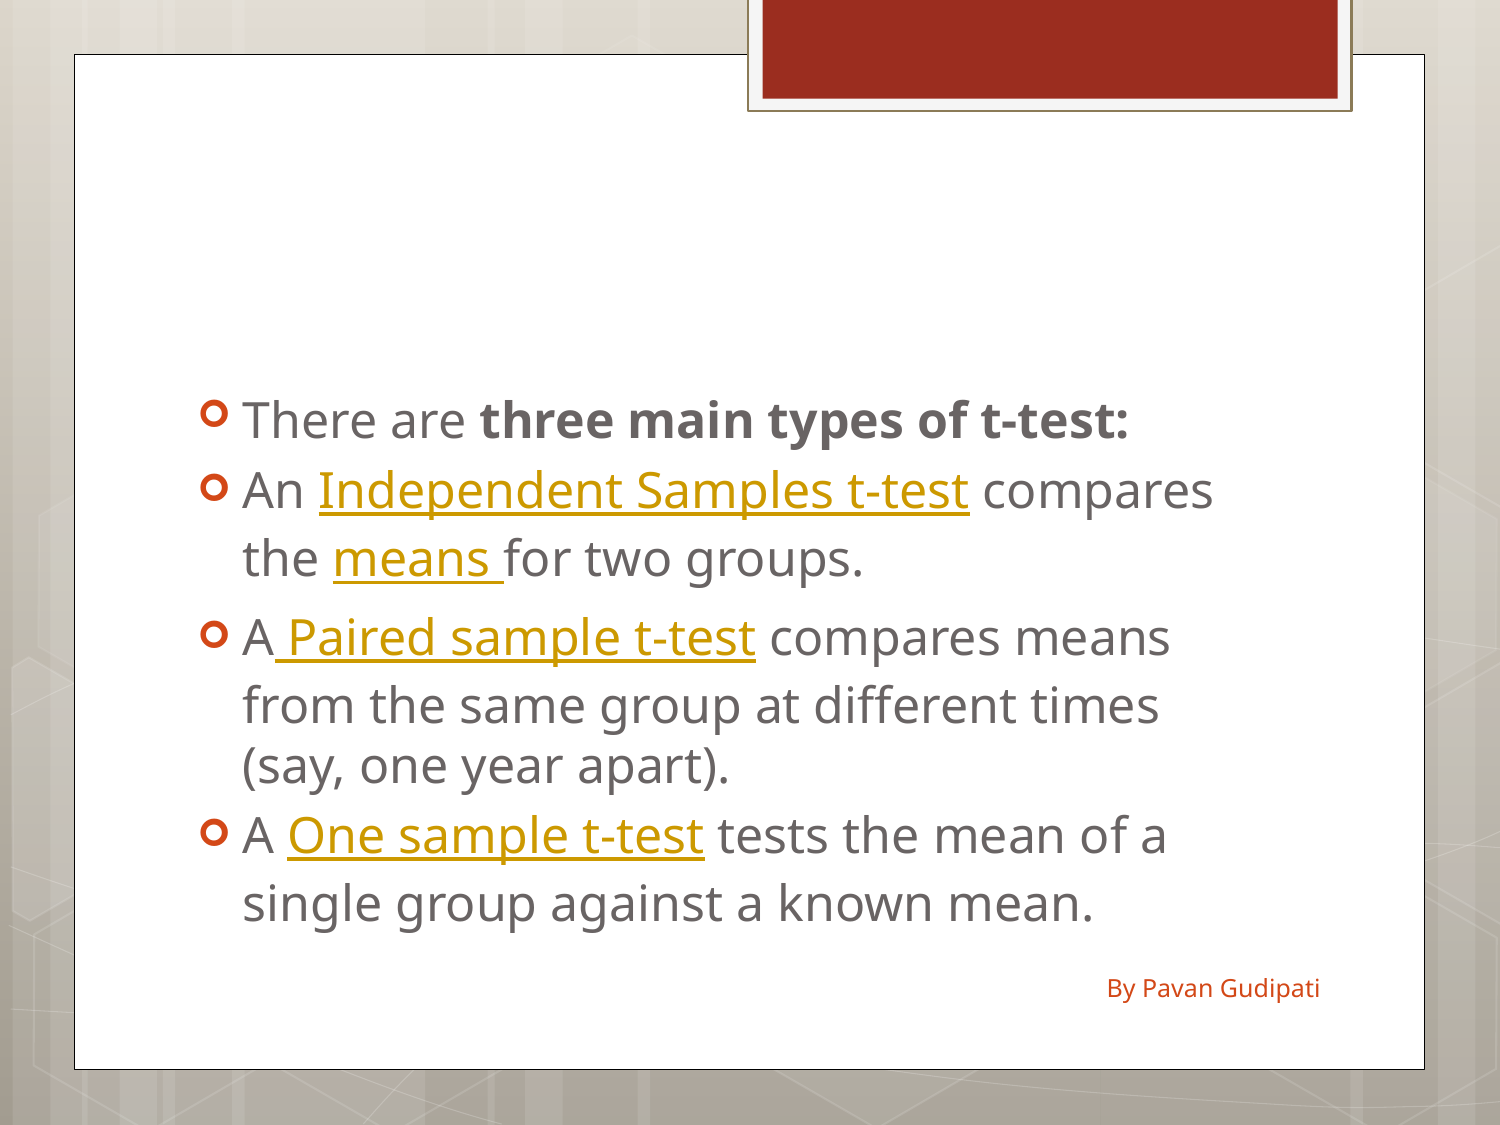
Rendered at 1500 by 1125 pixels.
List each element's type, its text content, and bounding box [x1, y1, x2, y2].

list There are three main types of t-test: An Independent Samples t-test compares the means for two groups. A Paired sample t-test compares means from the same group at different times (say, one year apart). A One sample t-test tests the mean of a single group against a known mean. [171, 381, 1283, 957]
footer By Pavan Gudipati [761, 960, 1336, 1020]
